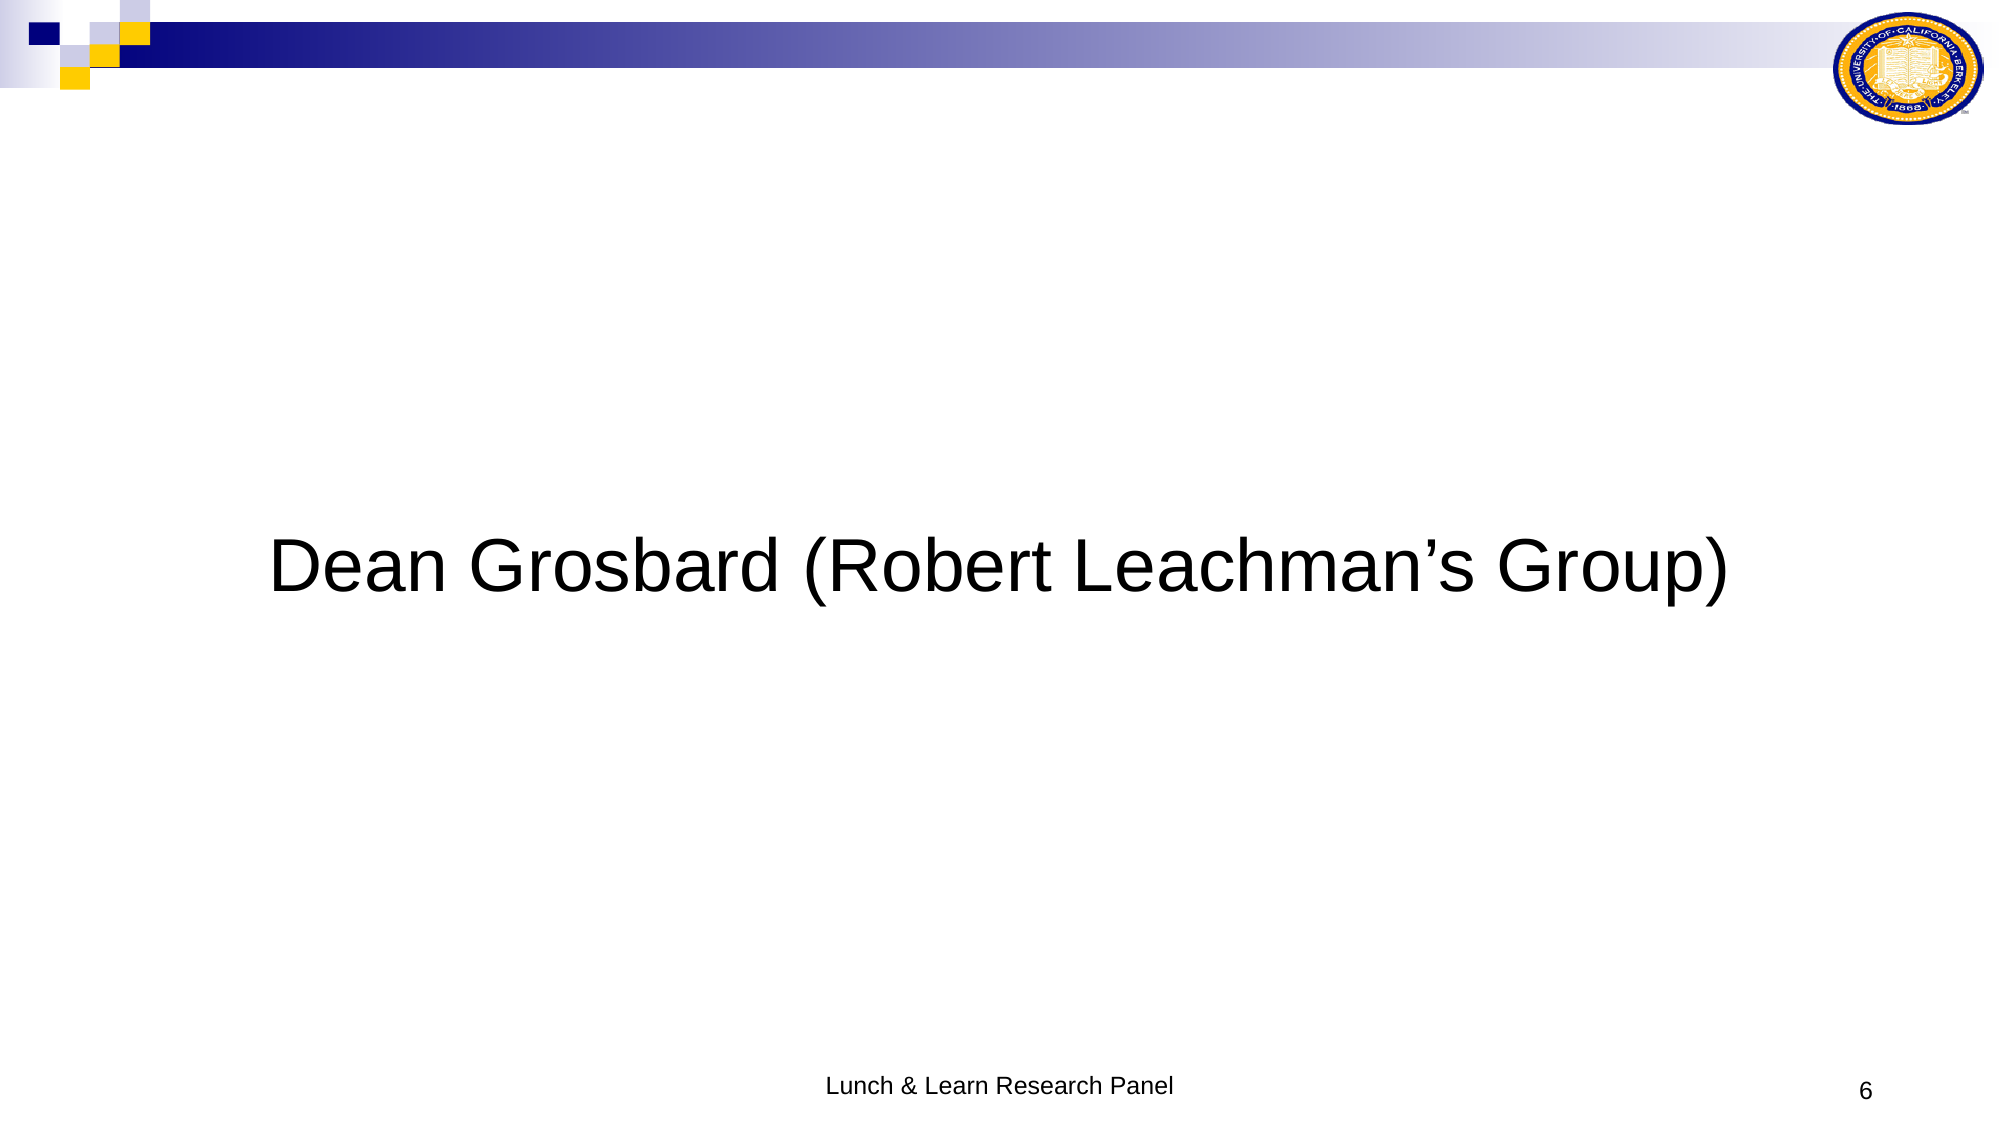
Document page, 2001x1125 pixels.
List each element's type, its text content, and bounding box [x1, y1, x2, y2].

text_box Dean Grosbard (Robert Leachman’s Group) [253, 509, 1746, 615]
picture [1833, 12, 1984, 125]
